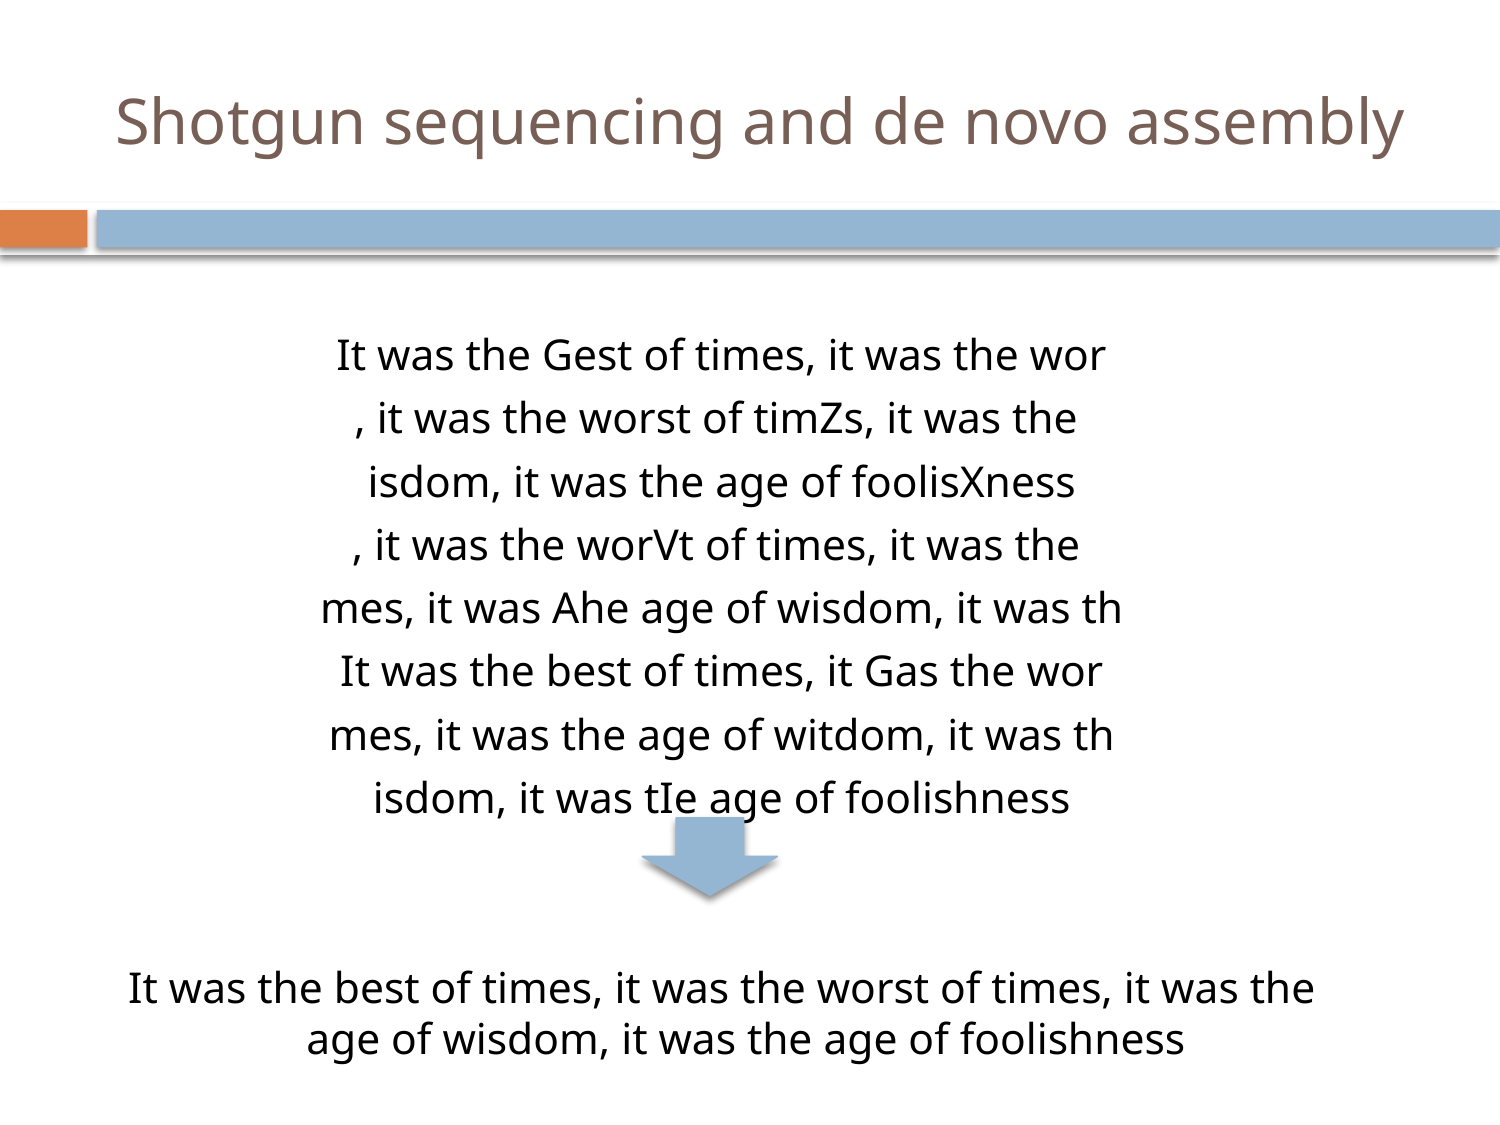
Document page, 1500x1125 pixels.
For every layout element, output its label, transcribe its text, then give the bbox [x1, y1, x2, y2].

list It was the Gest of times, it was the wor , it was the worst of timZs, it was the isdom, it was the age of foolisXness , it was the worVt of times, it was the mes, it was Ahe age of wisdom, it was th It was the best of times, it Gas the wor mes, it was the age of witdom, it was th isdom, it was tIe age of foolishness It was the best of times, it was the worst of times, it was the age of wisdom, it was the age of foolishness [84, 320, 1360, 1071]
text_box [641, 817, 779, 896]
title Shotgun sequencing and de novo assembly [100, 37, 1438, 200]
